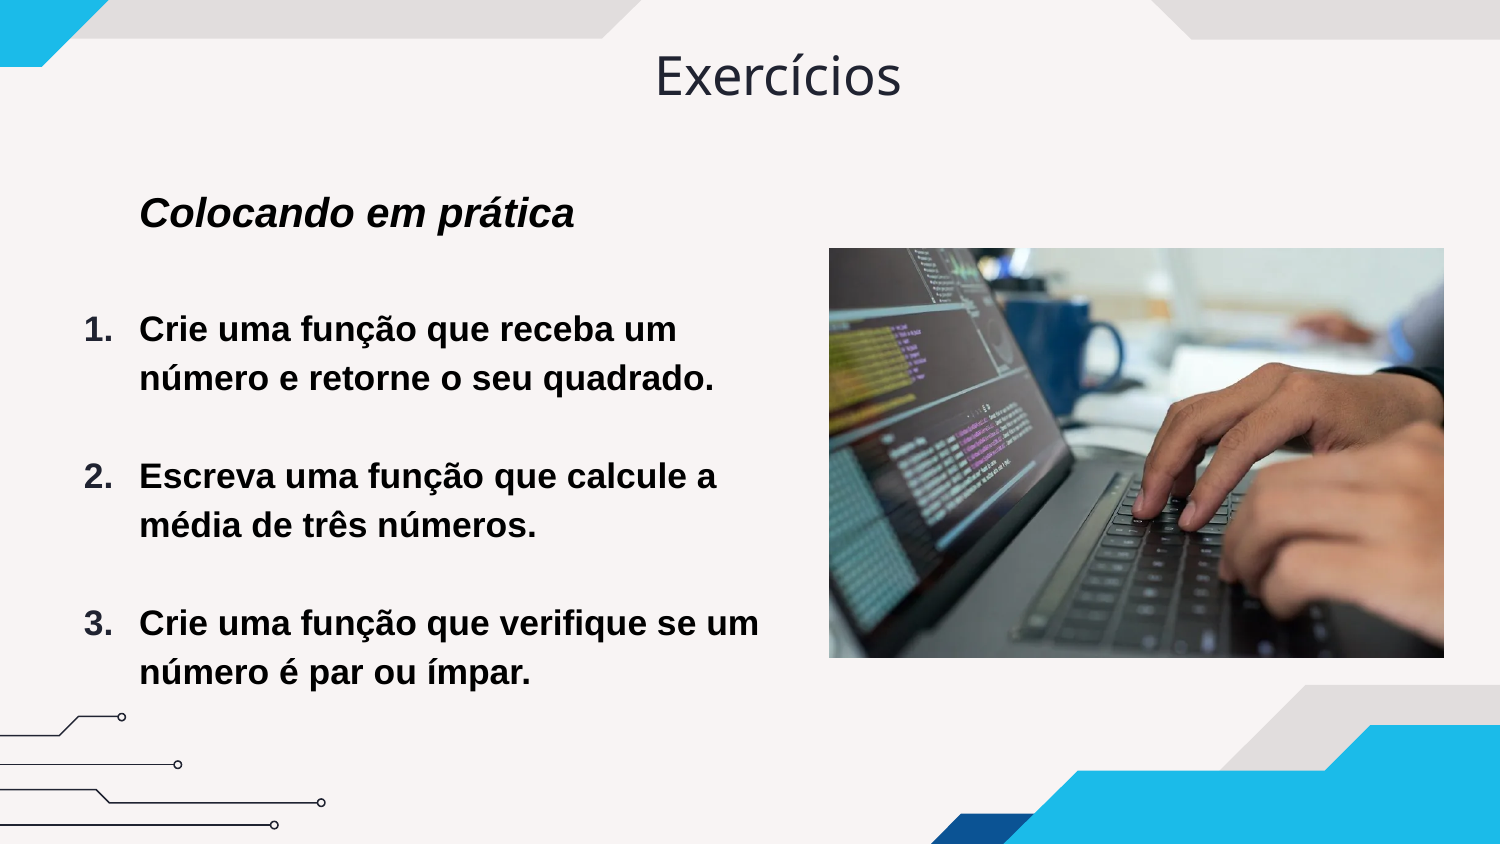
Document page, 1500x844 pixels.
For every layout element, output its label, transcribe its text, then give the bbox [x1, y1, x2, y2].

picture [829, 248, 1444, 658]
text_box Exercícios [410, 26, 1147, 122]
subtitle Colocando em prática Crie uma função que receba um número e retorne o seu quadrado. Escreva uma função que calcule a média de três números. Crie uma função que verifique se um número é par ou ímpar. [49, 163, 804, 509]
